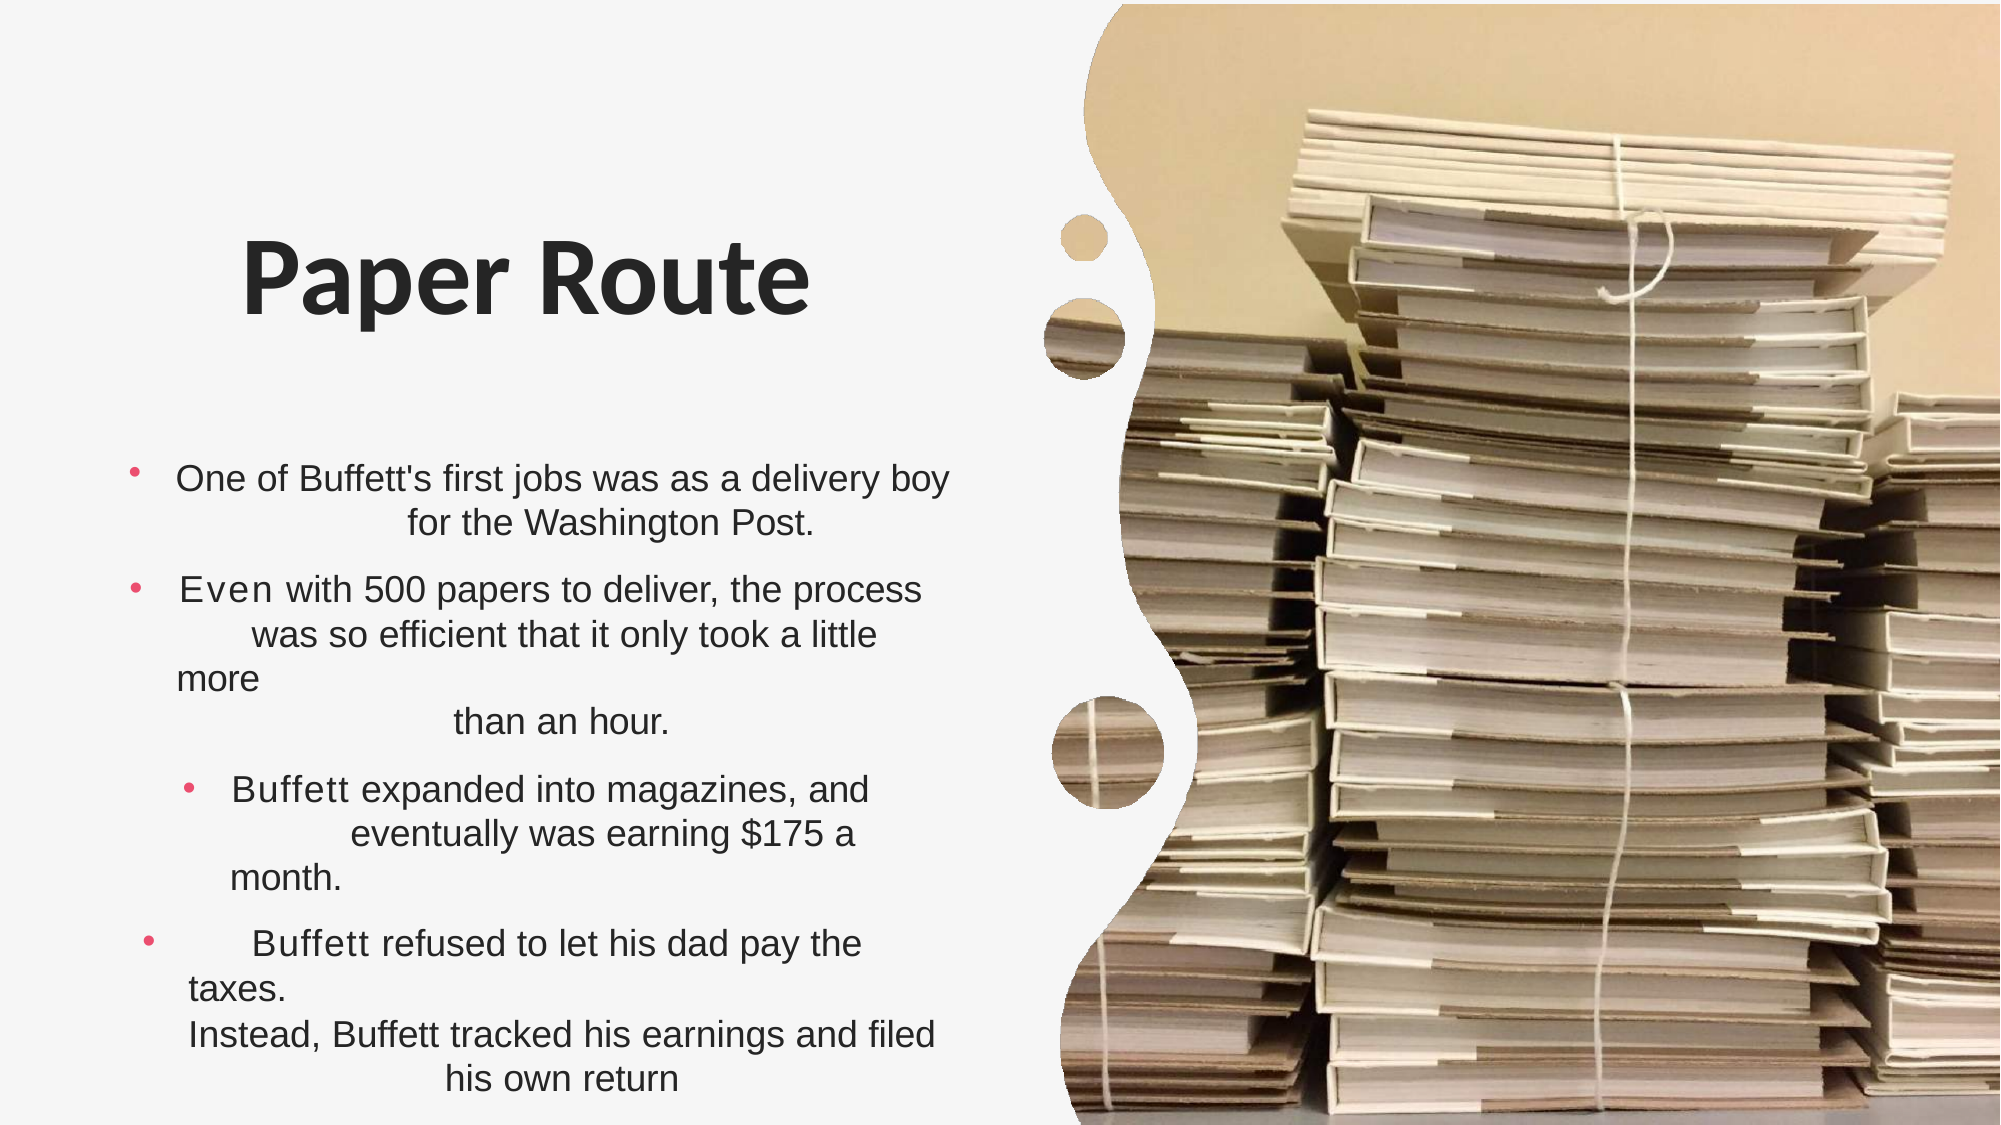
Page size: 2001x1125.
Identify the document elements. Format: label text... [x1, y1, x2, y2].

picture [1043, 1, 2000, 1125]
title Paper Route [239, 200, 816, 390]
text_box One of Buffett's first jobs was as a delivery boy for the Washington Post. ﻿Even with 500 papers to deliver, the process was so efficient that it only took a little more than an hour. ﻿Buffett expanded into magazines, and eventually was earning $175 a month. ﻿Buffett refused to let his dad pay the taxes. Instead, Buffett tracked his earnings and filed his own return [126, 450, 953, 1099]
